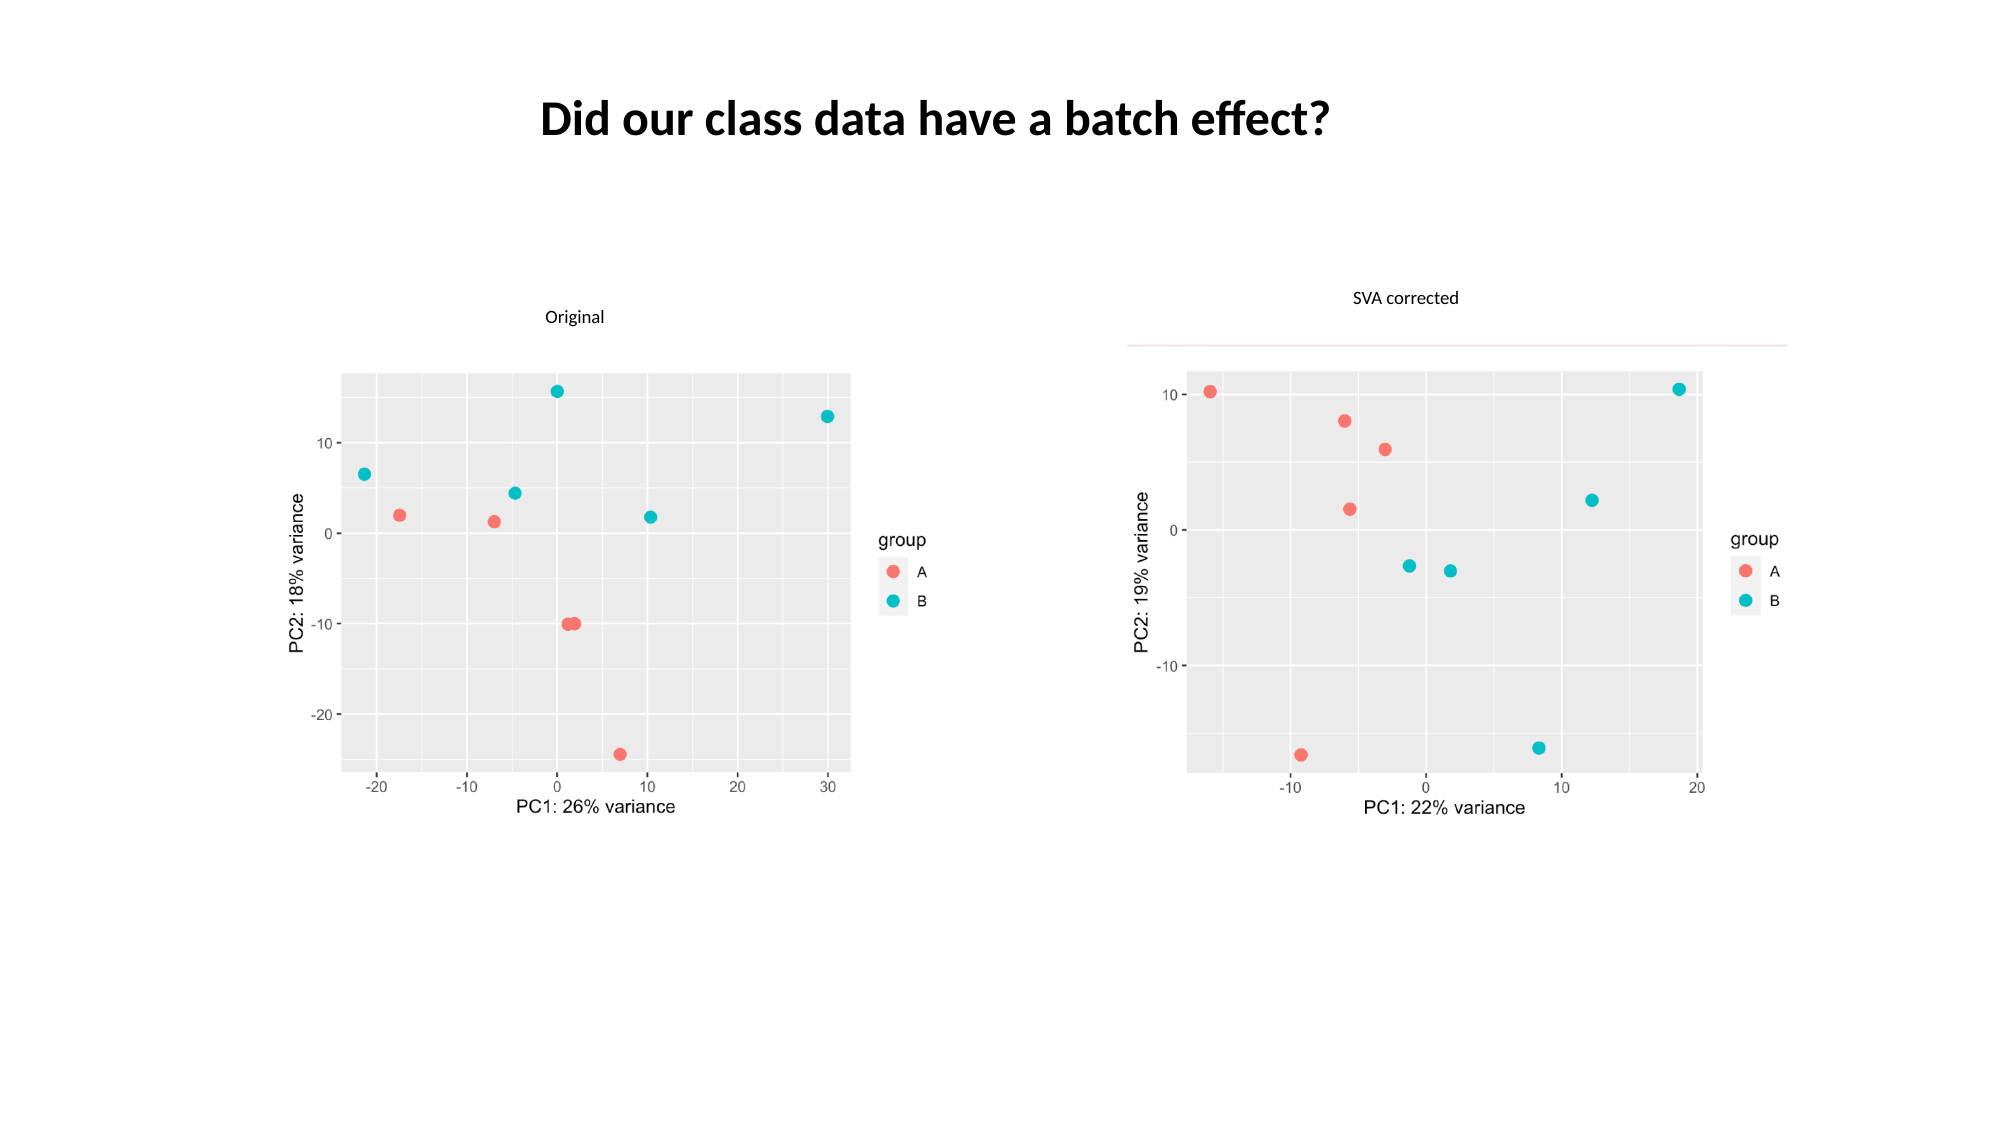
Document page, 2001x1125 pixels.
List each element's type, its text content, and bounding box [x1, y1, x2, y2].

text_box SVA corrected [1348, 281, 1464, 313]
text_box Did our class data have a batch effect? [536, 81, 1337, 150]
picture [281, 351, 934, 823]
picture [1126, 344, 1787, 830]
text_box Original [541, 300, 609, 332]
